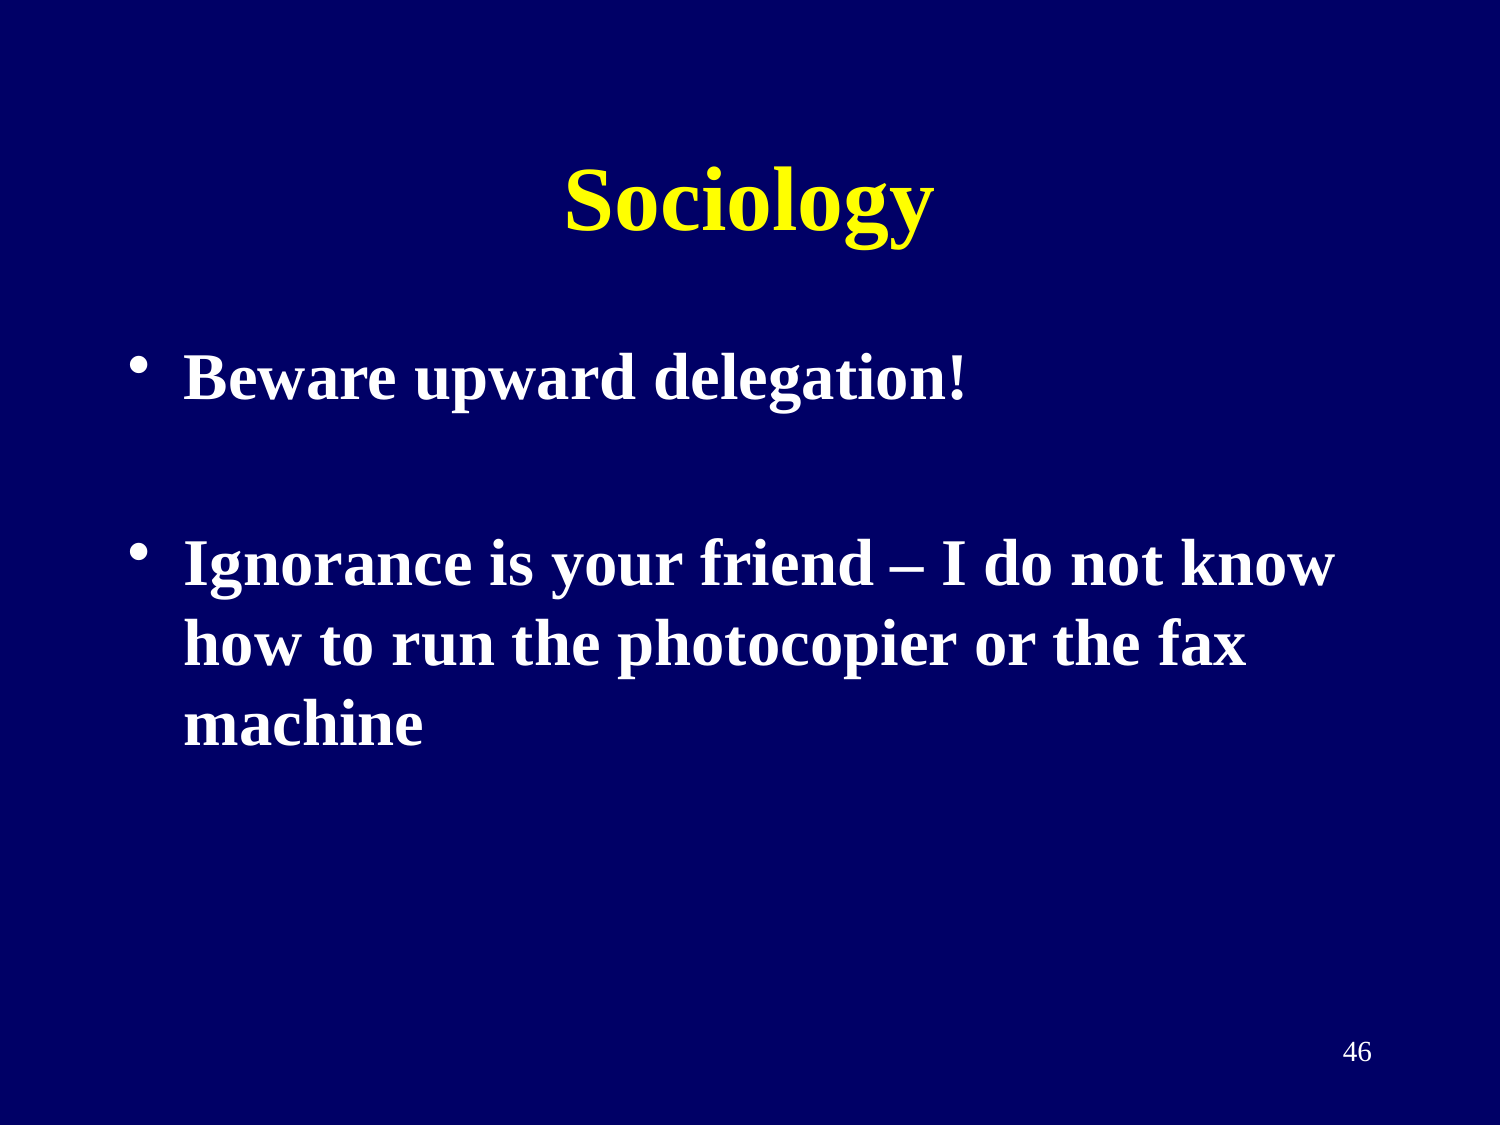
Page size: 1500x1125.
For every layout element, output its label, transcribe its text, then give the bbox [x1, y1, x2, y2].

title Sociology [112, 99, 1388, 288]
list Beware upward delegation! Ignorance is your friend – I do not know how to run the photocopier or the fax machine [112, 324, 1388, 1000]
slide_number 46 [1074, 1025, 1388, 1100]
